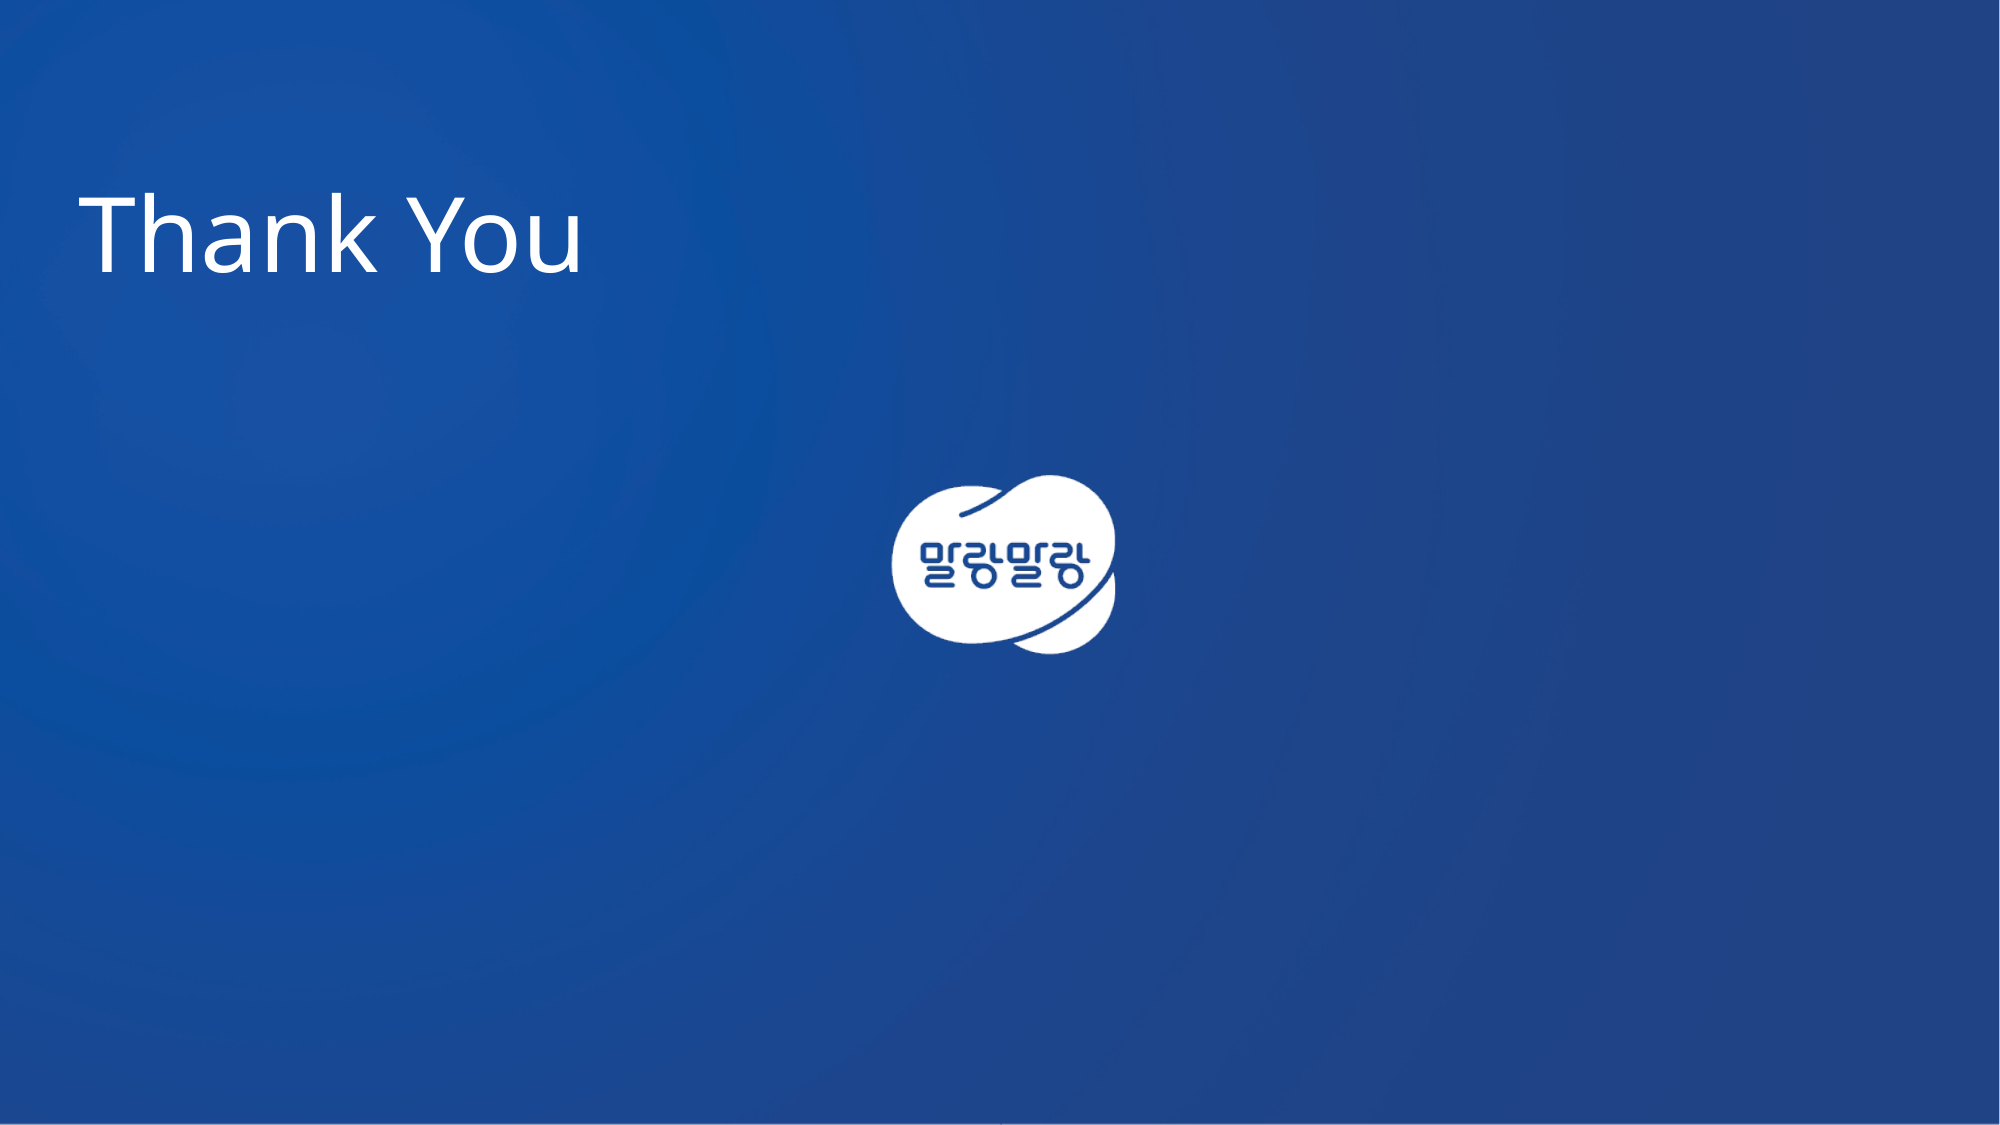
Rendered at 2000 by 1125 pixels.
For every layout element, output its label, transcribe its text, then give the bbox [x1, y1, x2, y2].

text_box Thank You [63, 160, 1862, 276]
picture [0, 0, 2000, 1125]
